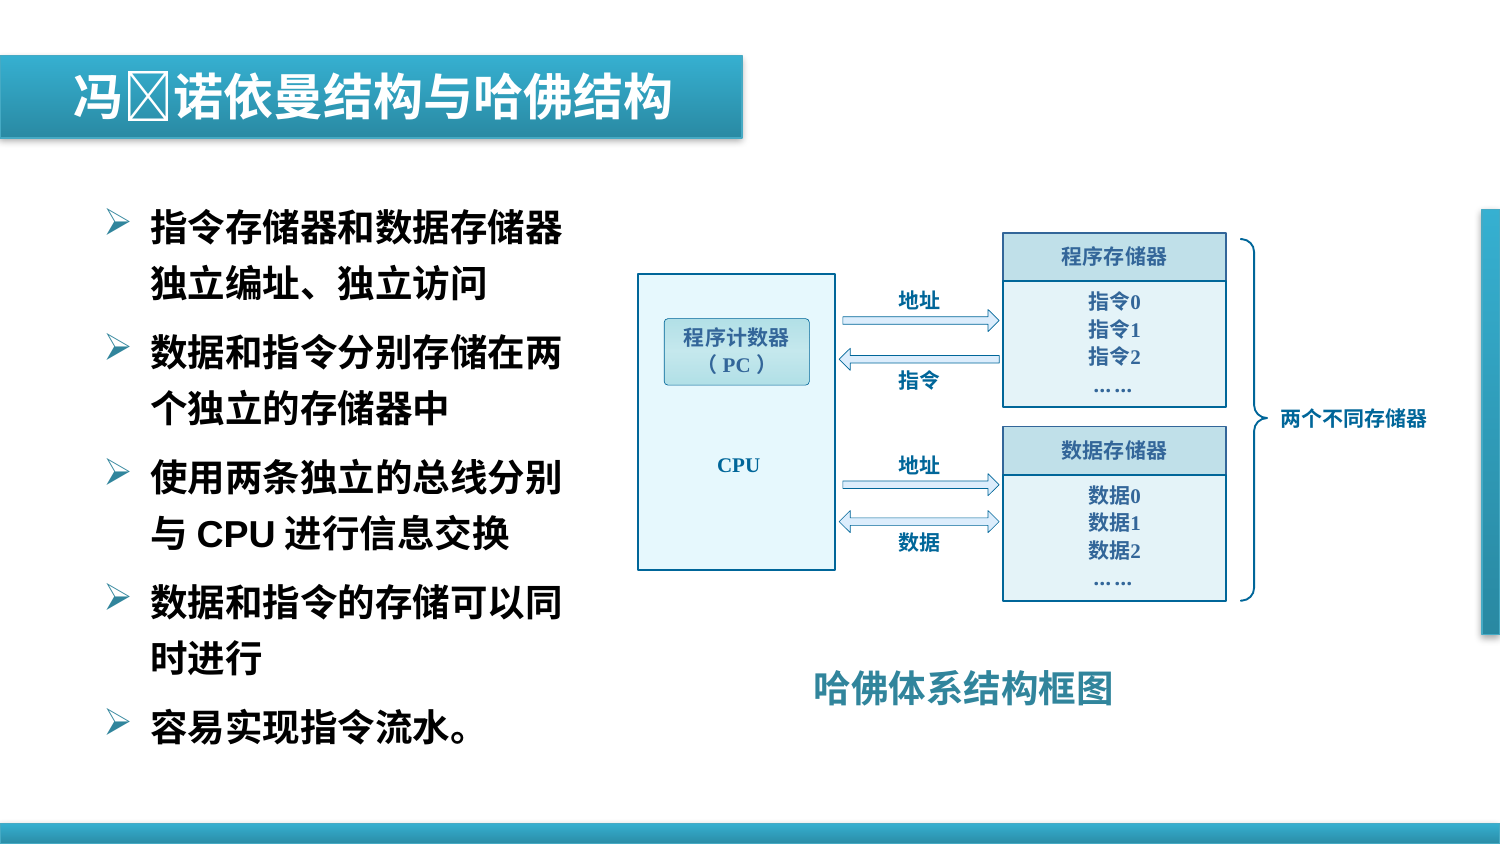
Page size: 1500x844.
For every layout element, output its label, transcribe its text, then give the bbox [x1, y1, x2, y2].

text_box 指令存储器和数据存储器独立编址、独立访问 数据和指令分别存储在两个独立的存储器中 使用两条独立的总线分别与CPU进行信息交换 数据和指令的存储可以同时进行 容易实现指令流水。 [88, 185, 585, 757]
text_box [633, 227, 1448, 606]
text_box 冯诺依曼结构与哈佛结构 [58, 58, 689, 134]
text_box 哈佛体系结构框图 [798, 658, 1129, 718]
text_box [0, 55, 743, 139]
